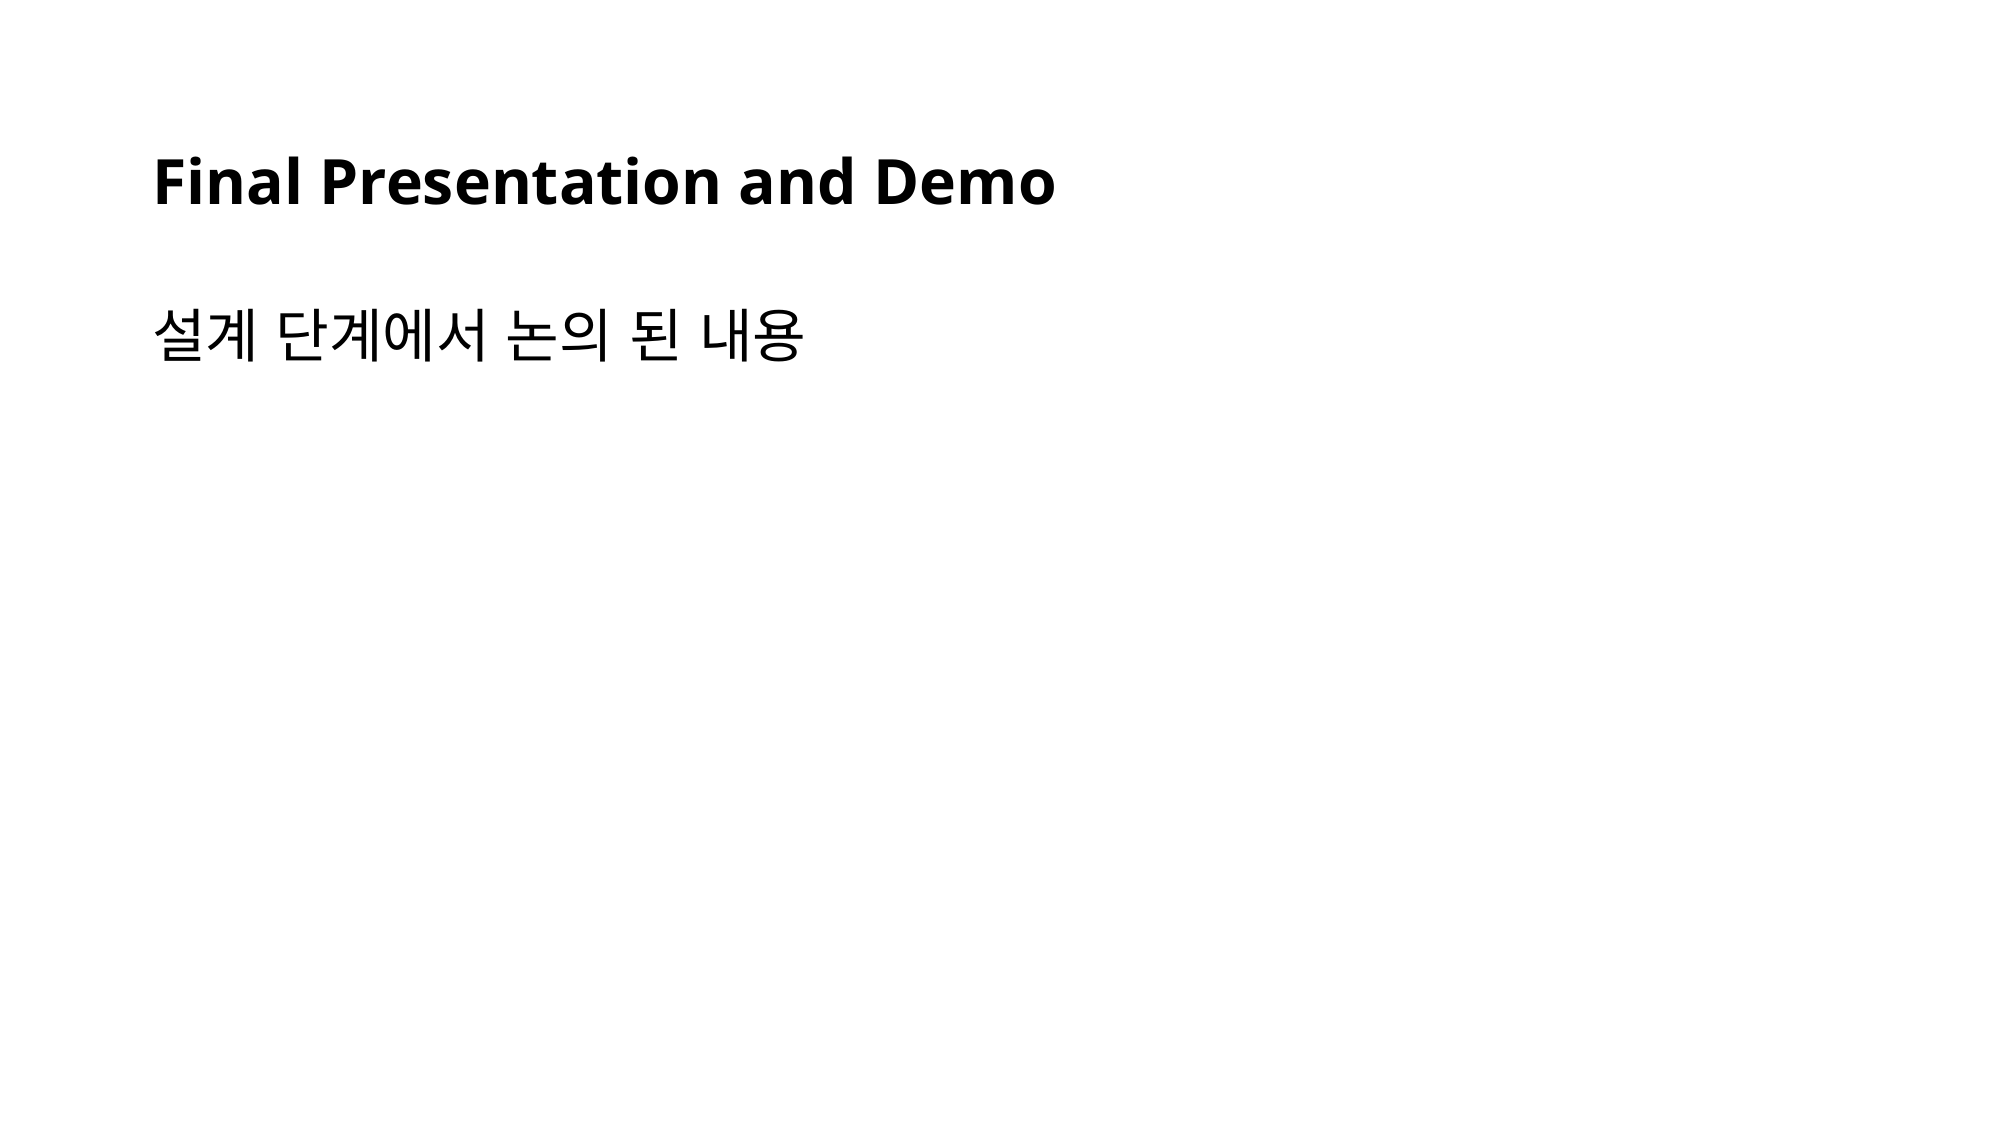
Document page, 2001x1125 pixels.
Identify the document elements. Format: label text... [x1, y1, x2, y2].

list 설계 단계에서 논의 된 내용 [137, 299, 1863, 1014]
title Final Presentation and Demo [137, 59, 1863, 278]
